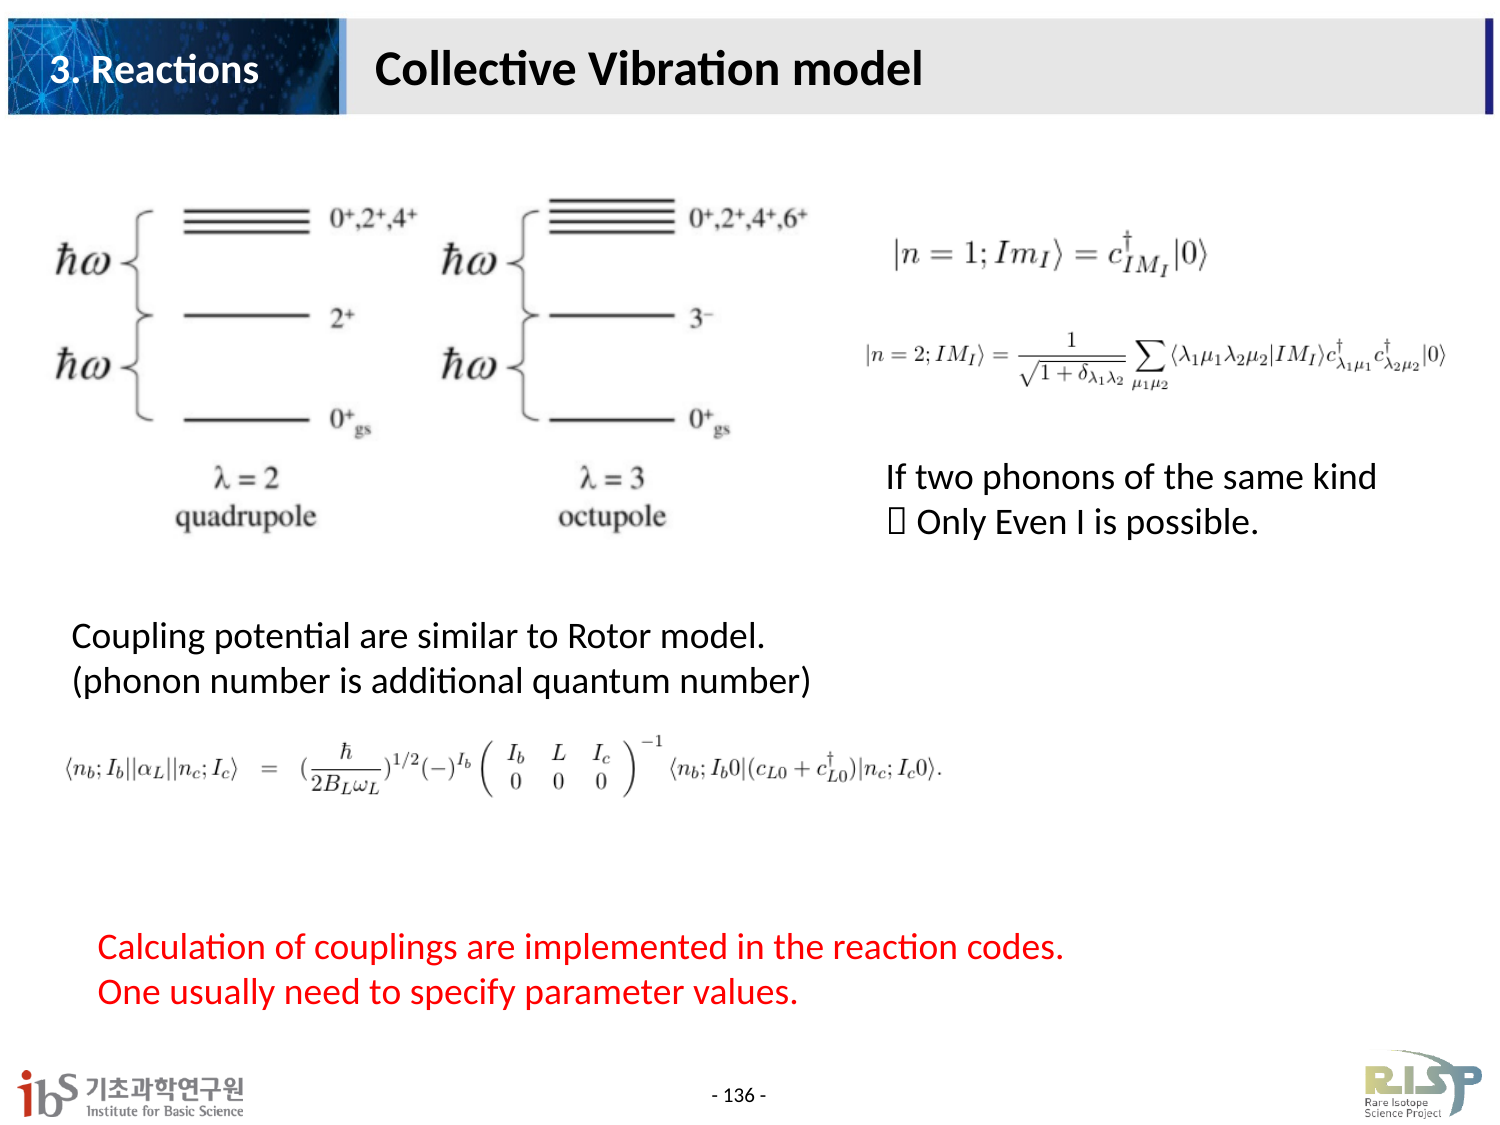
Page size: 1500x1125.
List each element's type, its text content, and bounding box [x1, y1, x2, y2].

text_box Calculation of couplings are implemented in the reaction codes. One usually need to specify parameter values. [82, 914, 1090, 1020]
text_box If two phonons of the same kind  Only Even I is possible. [870, 444, 1394, 550]
picture [856, 310, 1471, 400]
picture [33, 142, 836, 568]
picture [868, 203, 1234, 298]
text_box Coupling potential are similar to Rotor model. (phonon number is additional quantum number) [56, 603, 828, 709]
picture [51, 727, 947, 808]
picture [17, 1070, 243, 1117]
picture [1364, 1049, 1482, 1119]
picture [2, 10, 1500, 130]
